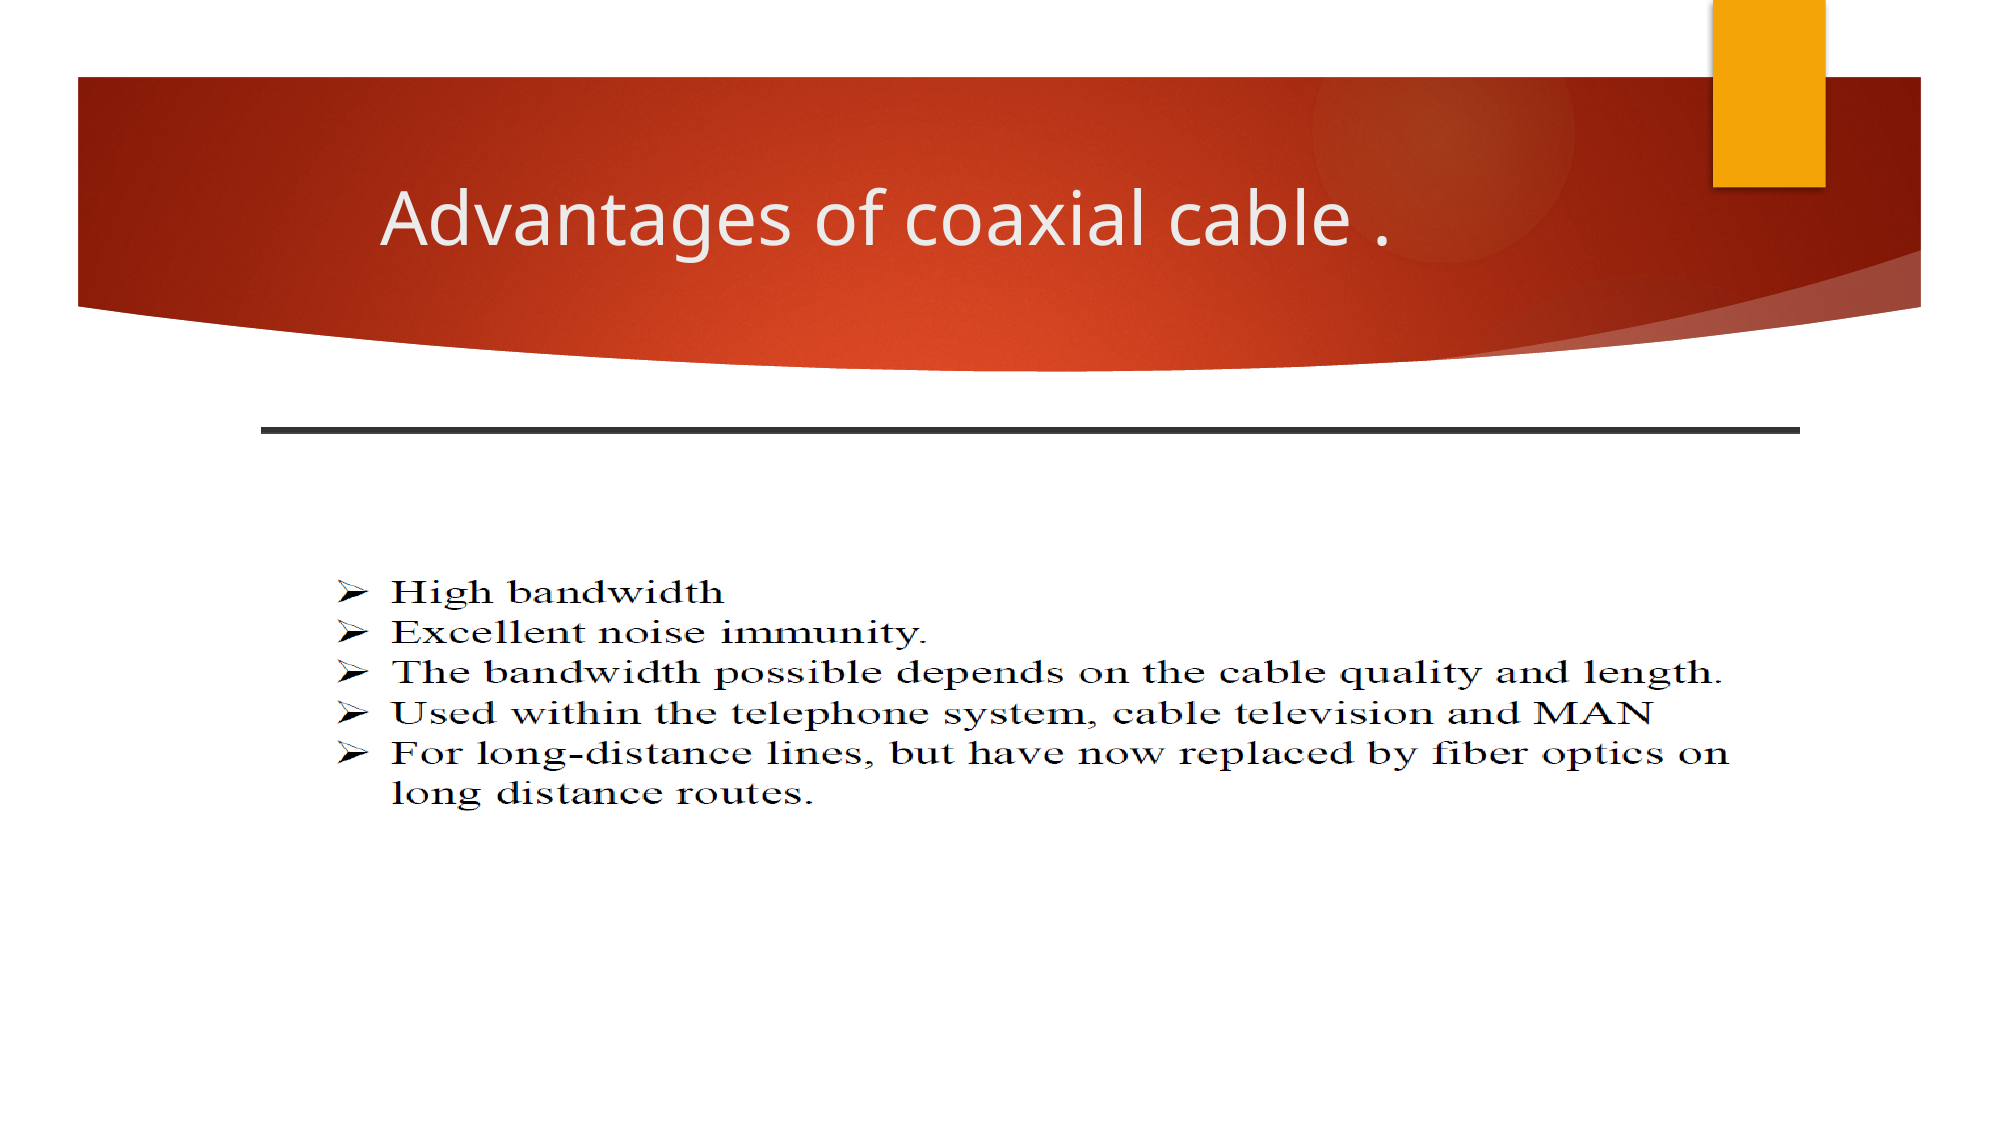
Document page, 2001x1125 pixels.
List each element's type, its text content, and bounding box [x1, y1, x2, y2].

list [261, 426, 1801, 1125]
title Advantages of coaxial cable . [189, 155, 1627, 275]
